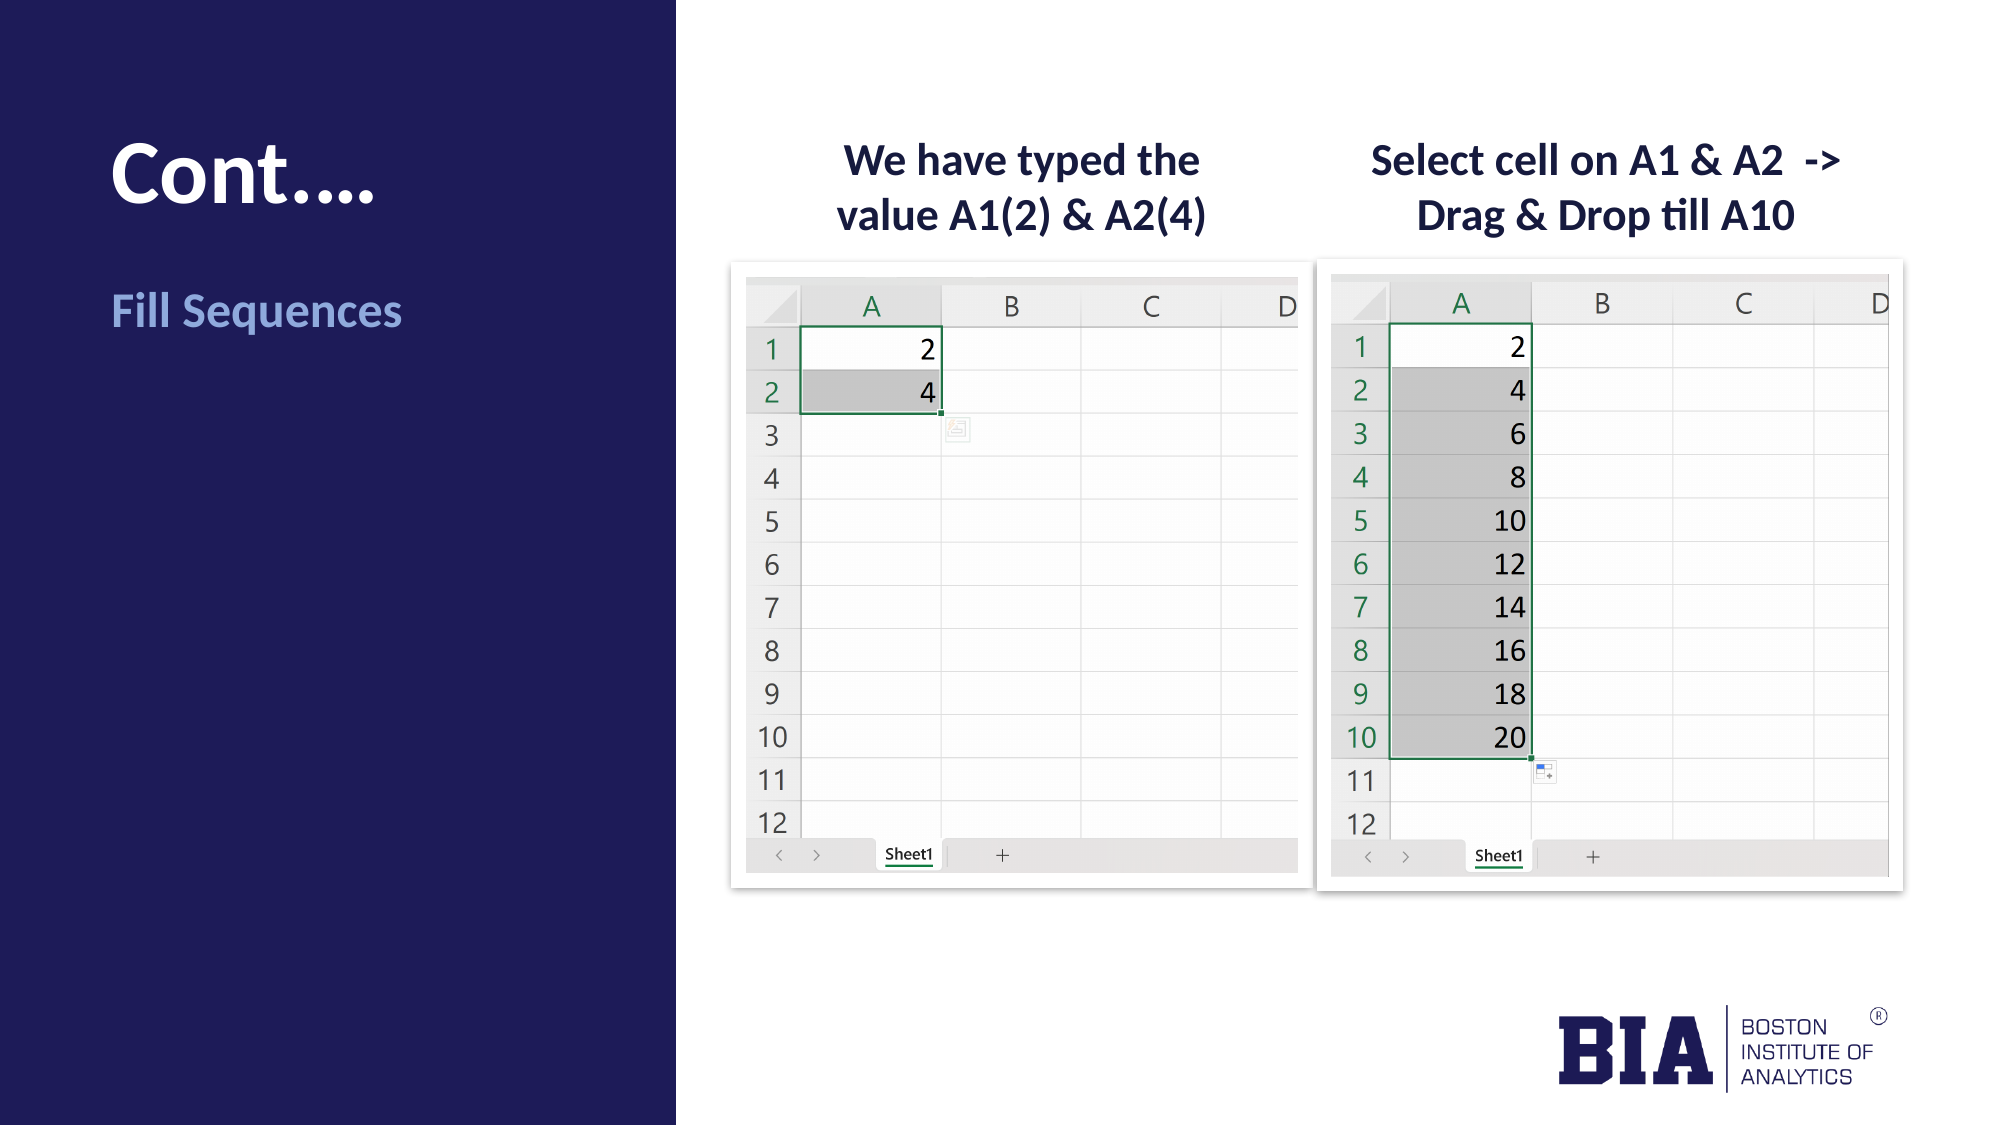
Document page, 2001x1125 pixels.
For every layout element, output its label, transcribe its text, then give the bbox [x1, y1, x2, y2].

picture [1557, 1003, 1889, 1094]
text_box Fill Sequences [111, 277, 588, 1050]
title Cont.… [111, 99, 588, 248]
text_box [745, 129, 1889, 877]
